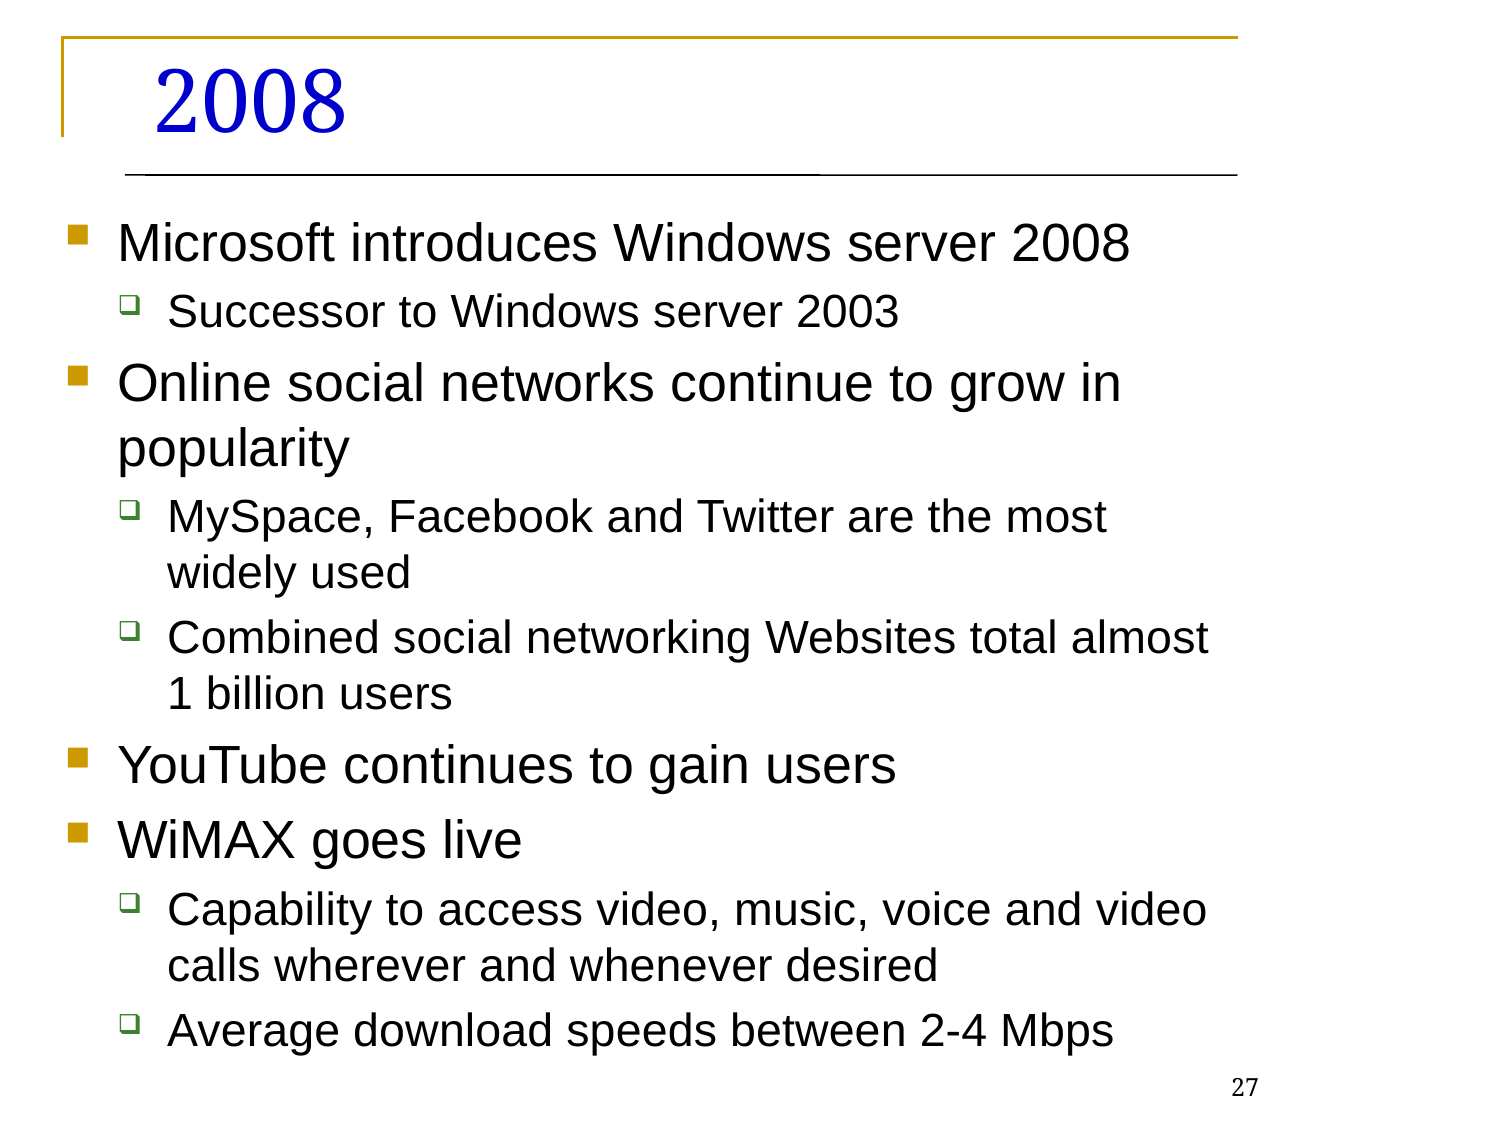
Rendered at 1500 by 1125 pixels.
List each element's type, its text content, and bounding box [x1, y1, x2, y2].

list Microsoft introduces Windows server 2008 Successor to Windows server 2003 Online social networks continue to grow in popularity MySpace, Facebook and Twitter are the most widely used Combined social networking Websites total almost 1 billion users YouTube continues to gain users WiMAX goes live Capability to access video, music, voice and video calls wherever and whenever desired Average download speeds between 2-4 Mbps [49, 199, 1251, 1076]
title 2008 [137, 37, 1251, 188]
text_box 27 [924, 1050, 1275, 1113]
